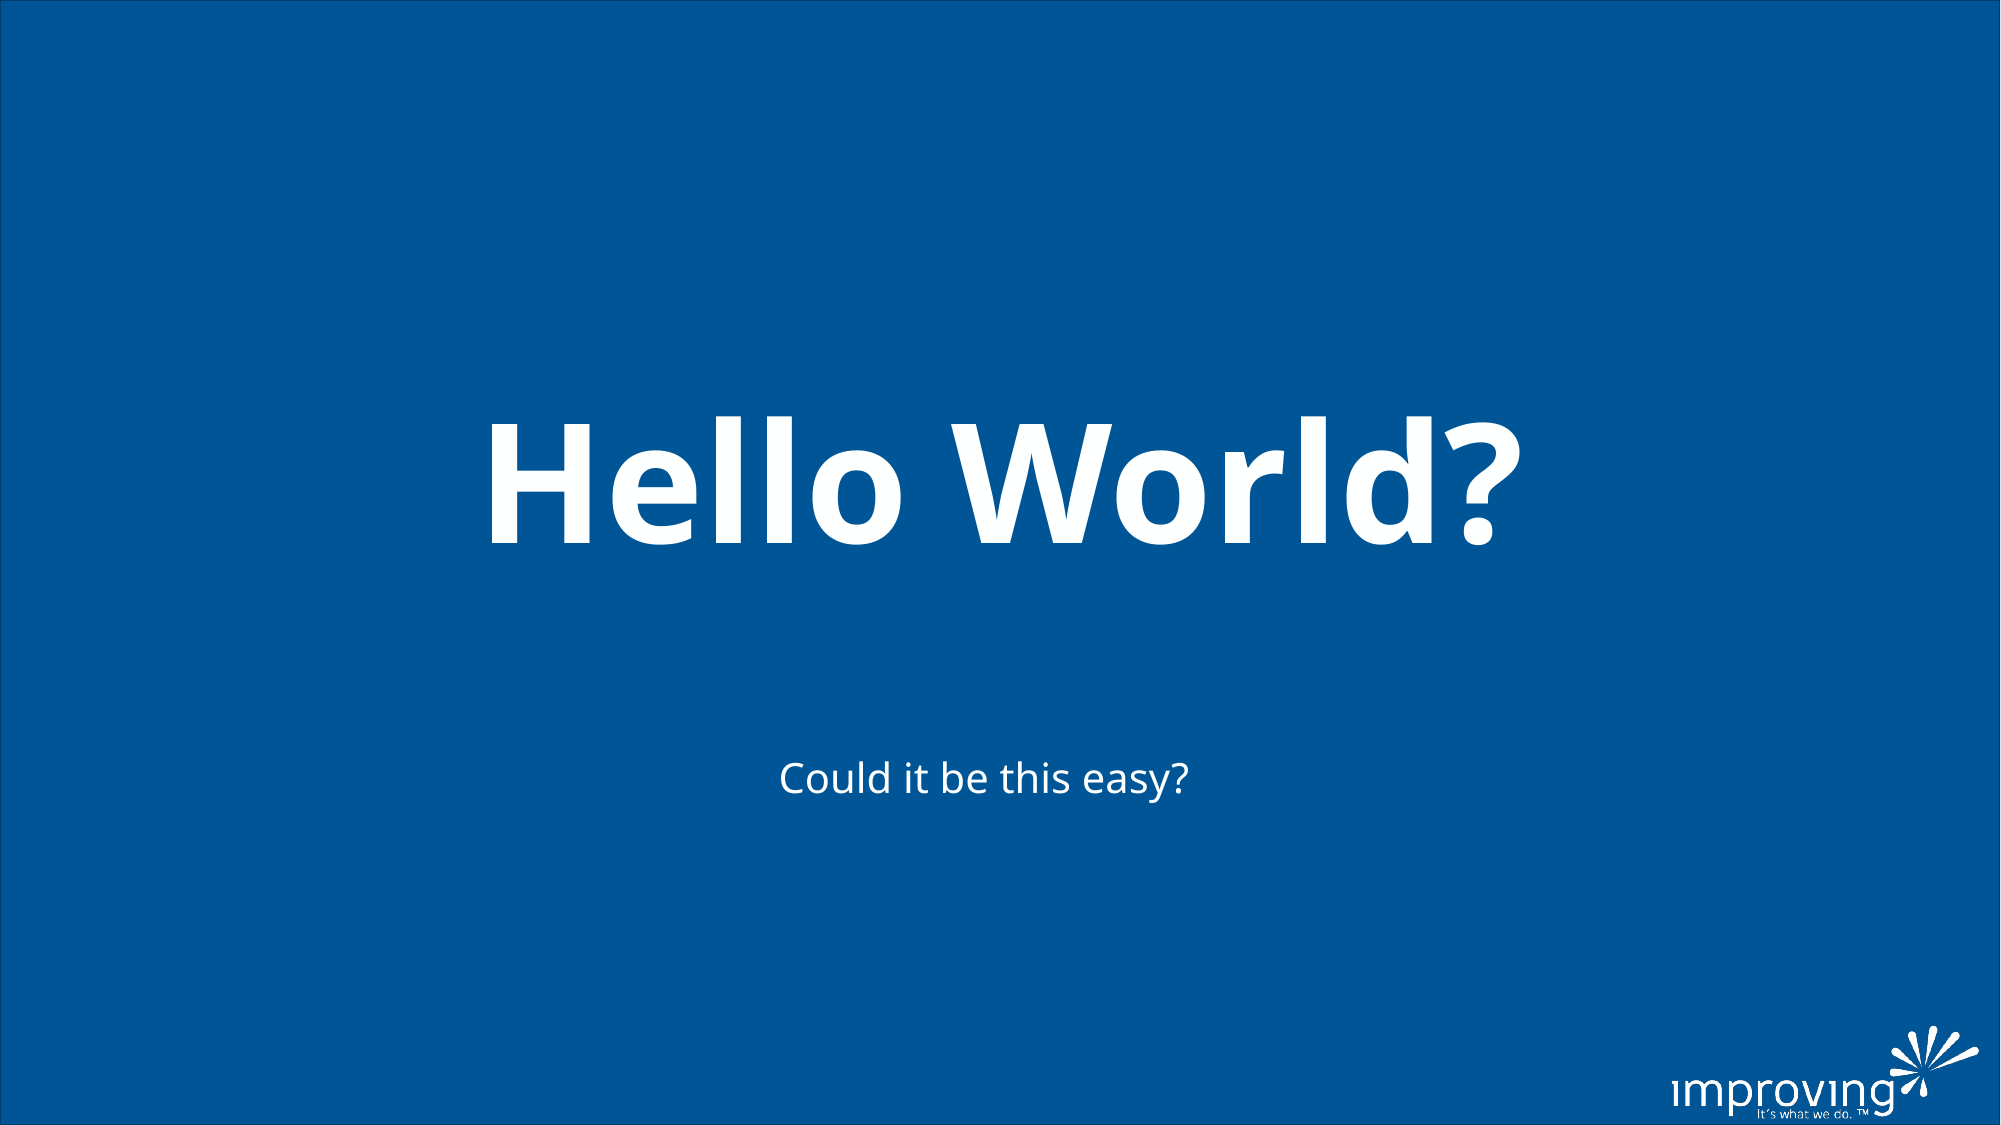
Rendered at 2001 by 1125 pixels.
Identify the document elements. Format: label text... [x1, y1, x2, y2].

title Hello World? [95, 369, 1907, 487]
picture [1650, 948, 2000, 1125]
list Could it be this easy? [258, 744, 1710, 825]
